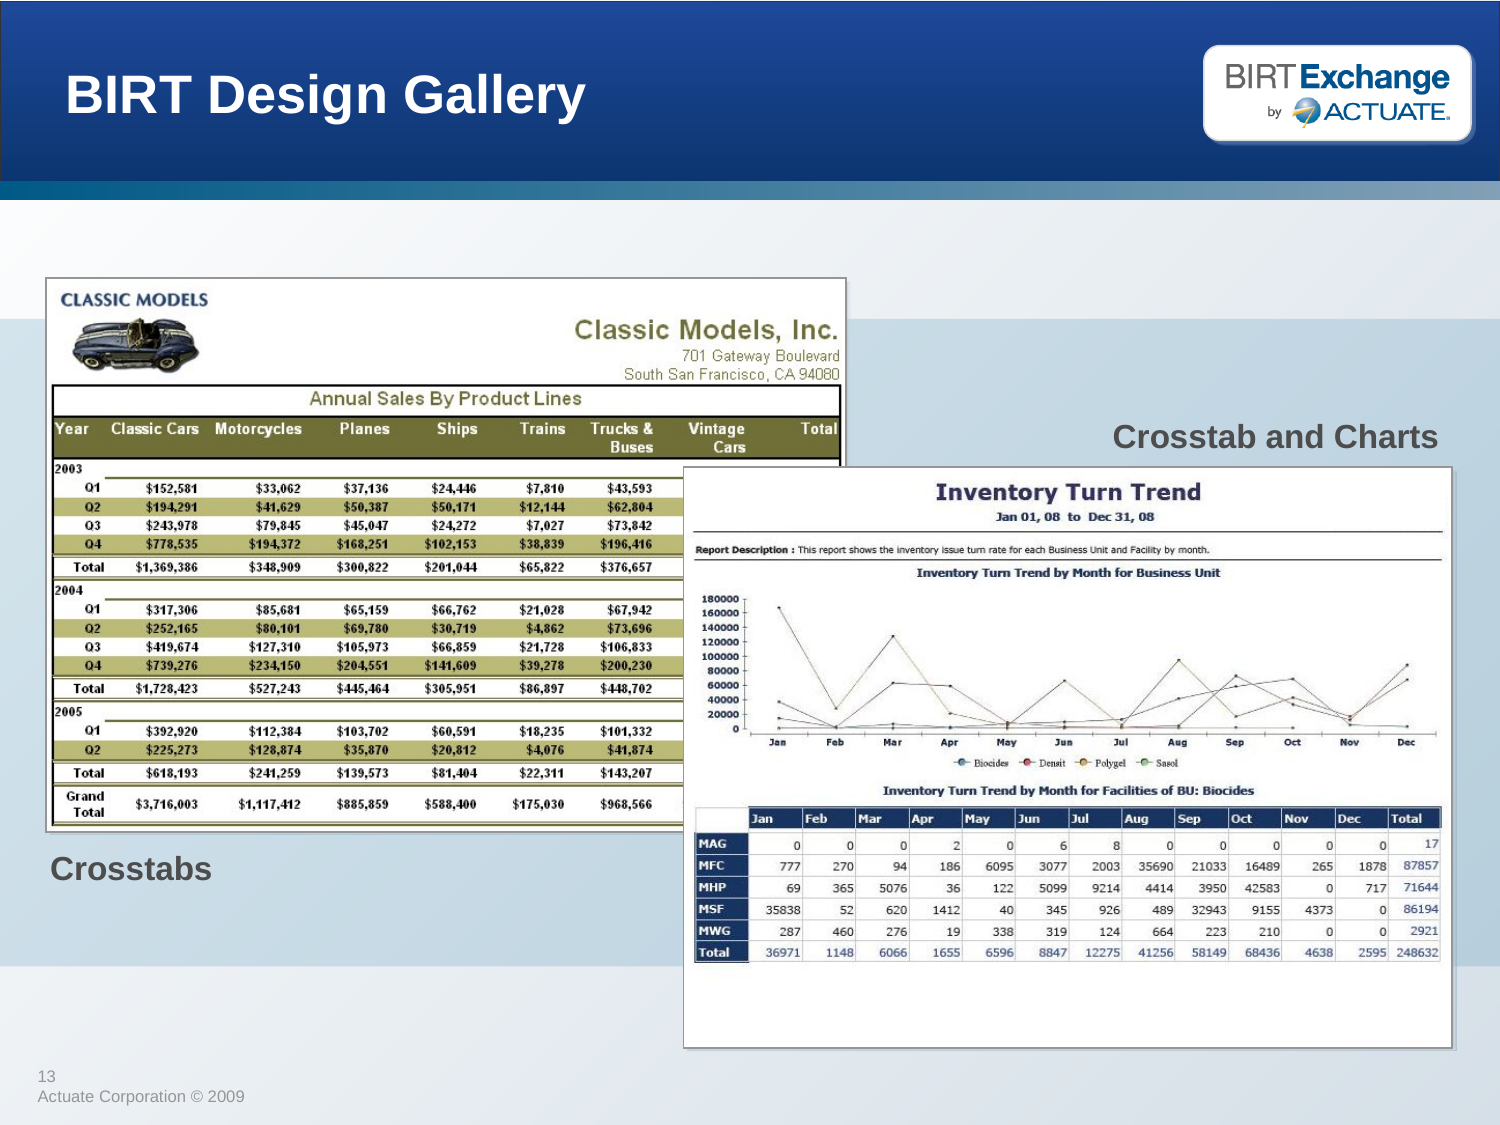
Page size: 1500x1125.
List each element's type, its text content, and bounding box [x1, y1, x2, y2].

text_box [0, 318, 679, 967]
text_box Crosstab and Charts [851, 408, 1455, 463]
picture [46, 278, 1452, 1048]
text_box Crosstabs [35, 839, 679, 895]
text_box [851, 318, 1500, 967]
title BIRT Design Gallery [50, 8, 1186, 175]
picture [1225, 63, 1450, 129]
